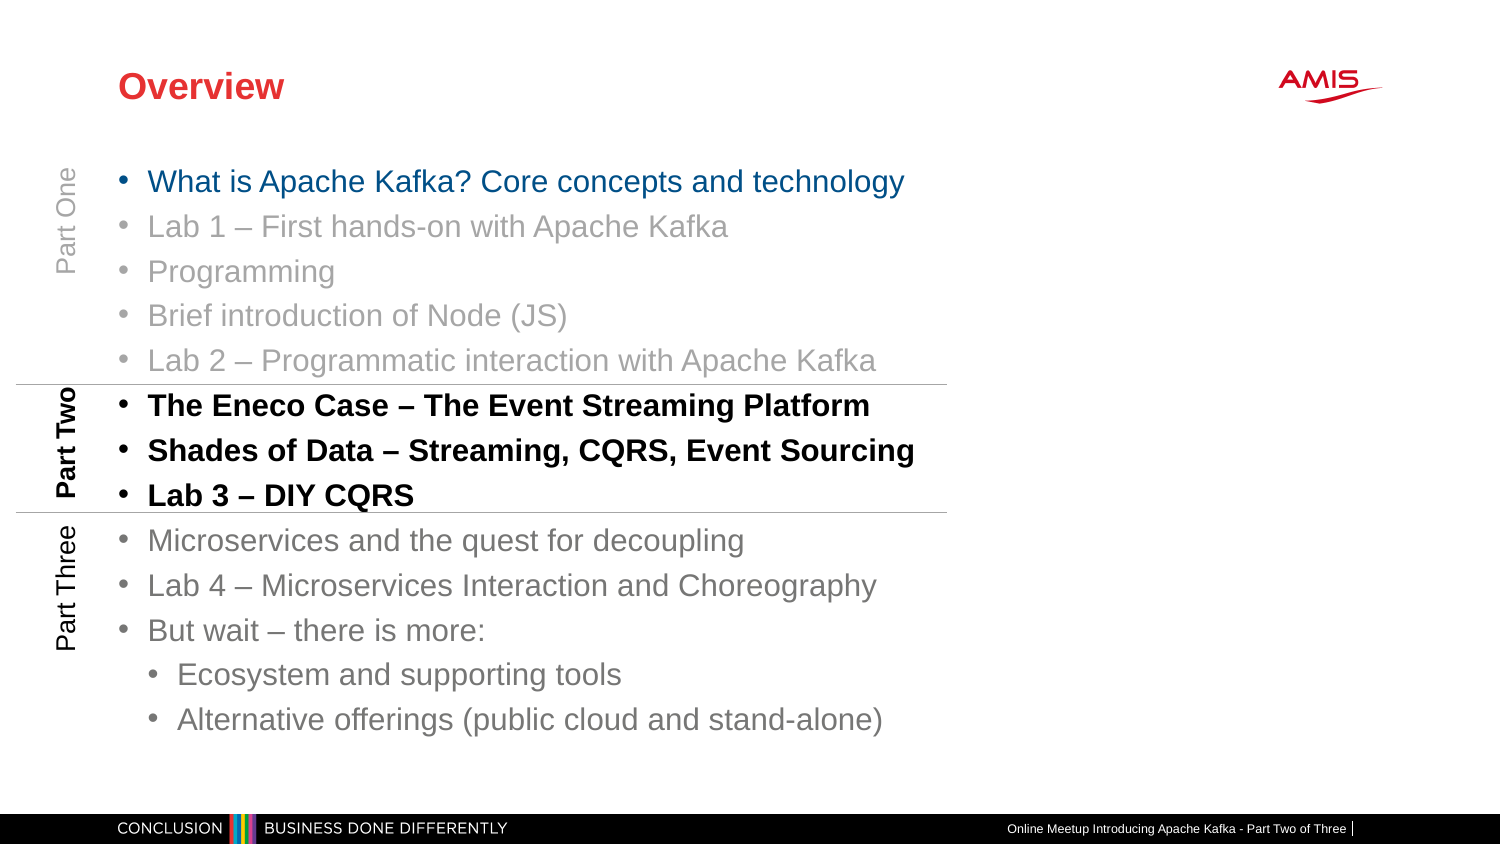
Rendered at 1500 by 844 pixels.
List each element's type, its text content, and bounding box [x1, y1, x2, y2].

text_box Part One [48, 166, 81, 275]
picture [239, 814, 1500, 844]
text_box Part Three [48, 525, 81, 653]
footer Online Meetup Introducing Apache Kafka - Part Two of Three [814, 820, 1347, 839]
title Overview [118, 47, 1205, 130]
text_box Part Two [48, 386, 81, 500]
picture [0, 814, 236, 844]
list What is Apache Kafka? Core concepts and technology Lab 1 – First hands-on with Apache Kafka Programming Brief introduction of Node (JS) Lab 2 – Programmatic interaction with Apache Kafka The Eneco Case – The Event Streaming Platform Shades of Data – Streaming, CQRS, Event Sourcing Lab 3 – DIY CQRS Microservices and the quest for decoupling Lab 4 – Microservices Interaction and Choreography But wait – there is more: Ecosystem and supporting tools Alternative offerings (public cloud and stand-alone) [118, 153, 1205, 774]
picture [1205, 58, 1388, 106]
